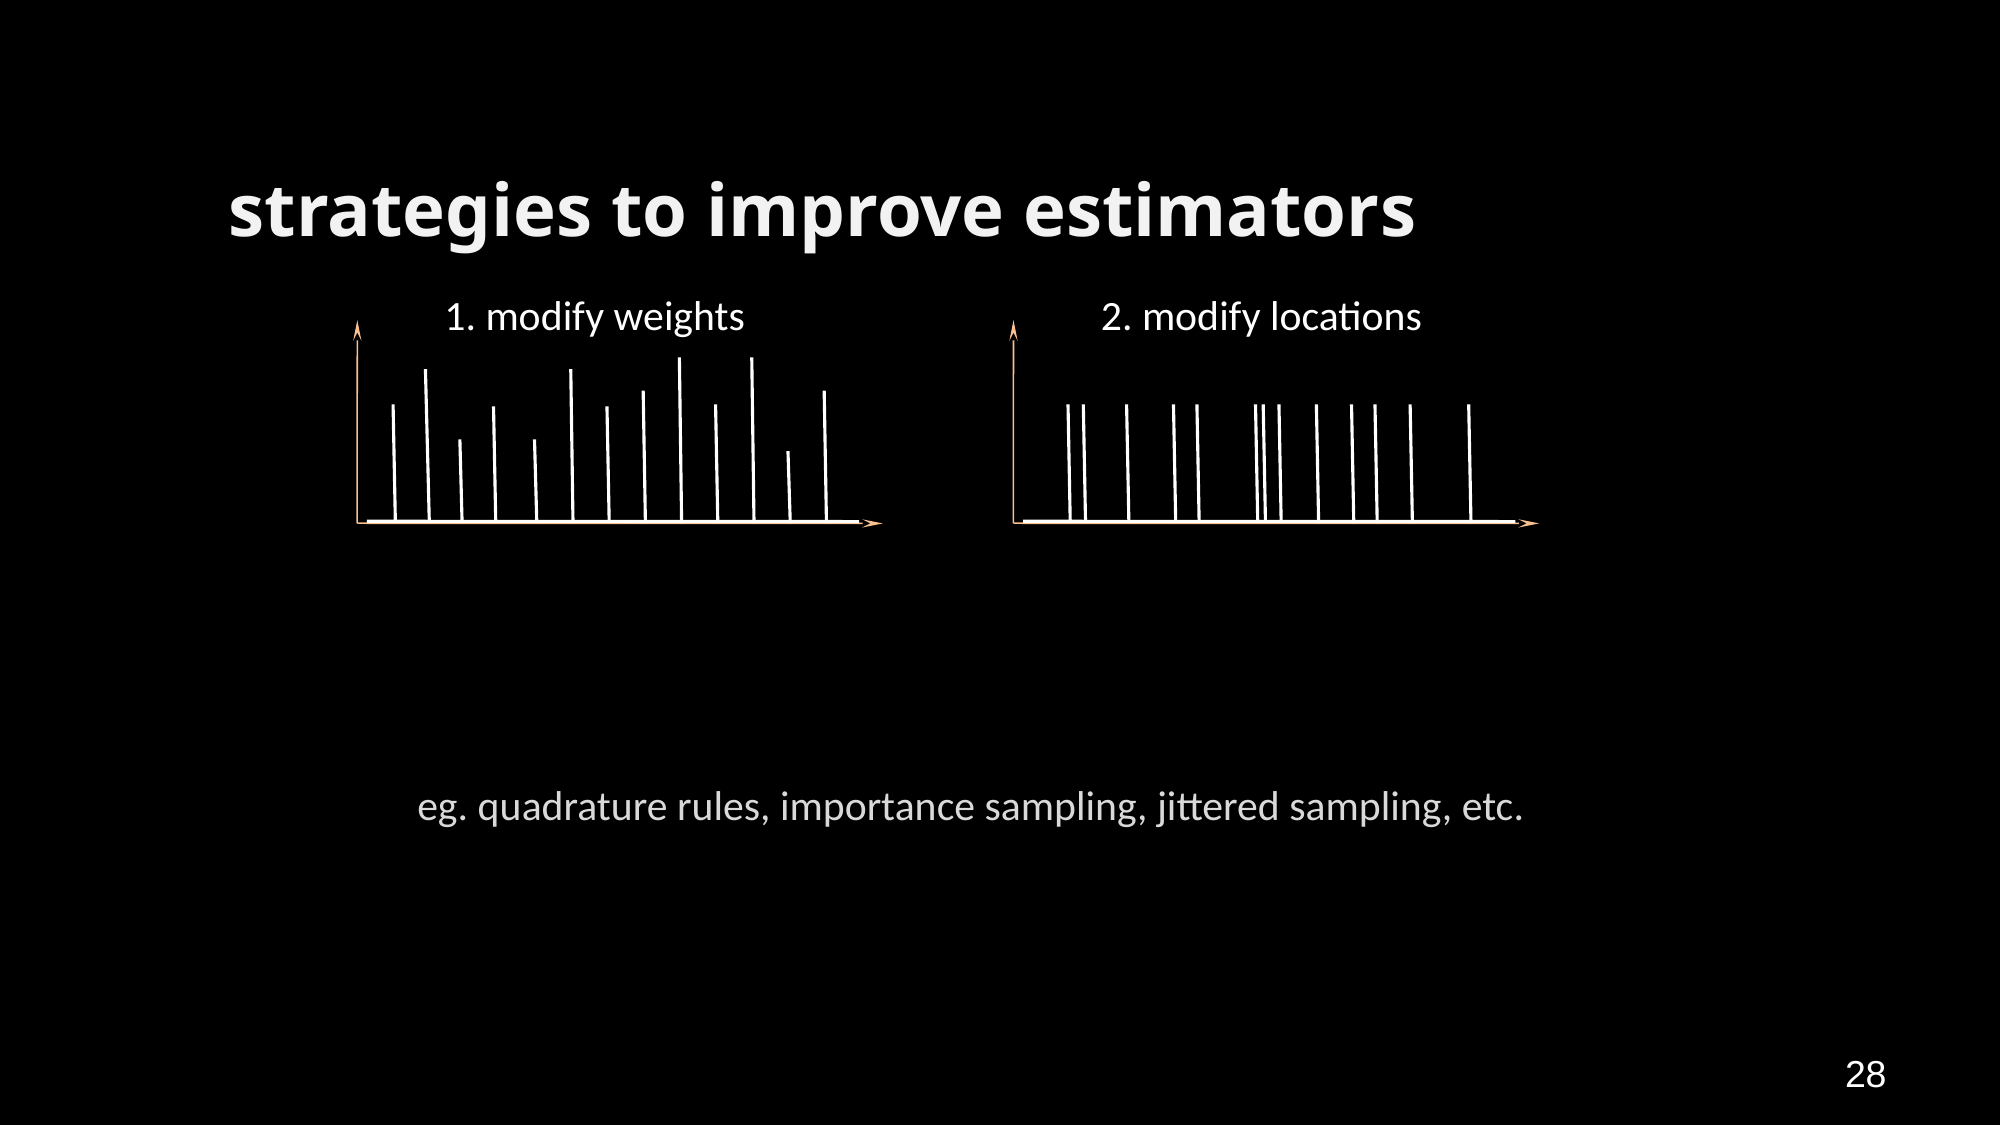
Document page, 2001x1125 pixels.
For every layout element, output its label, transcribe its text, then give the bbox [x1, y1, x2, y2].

slide_number 28 [1802, 1042, 1900, 1103]
text_box [307, 254, 1692, 931]
text_box eg. quadrature rules, importance sampling, jittered sampling, etc. [402, 771, 1680, 837]
text_box [1472, 465, 1530, 472]
text_box 2. modify locations [1086, 281, 1438, 346]
title strategies to improve estimators [190, 156, 1455, 259]
text_box [1518, 524, 1533, 528]
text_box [356, 280, 884, 524]
text_box [393, 171, 1658, 274]
text_box [1017, 524, 1520, 530]
